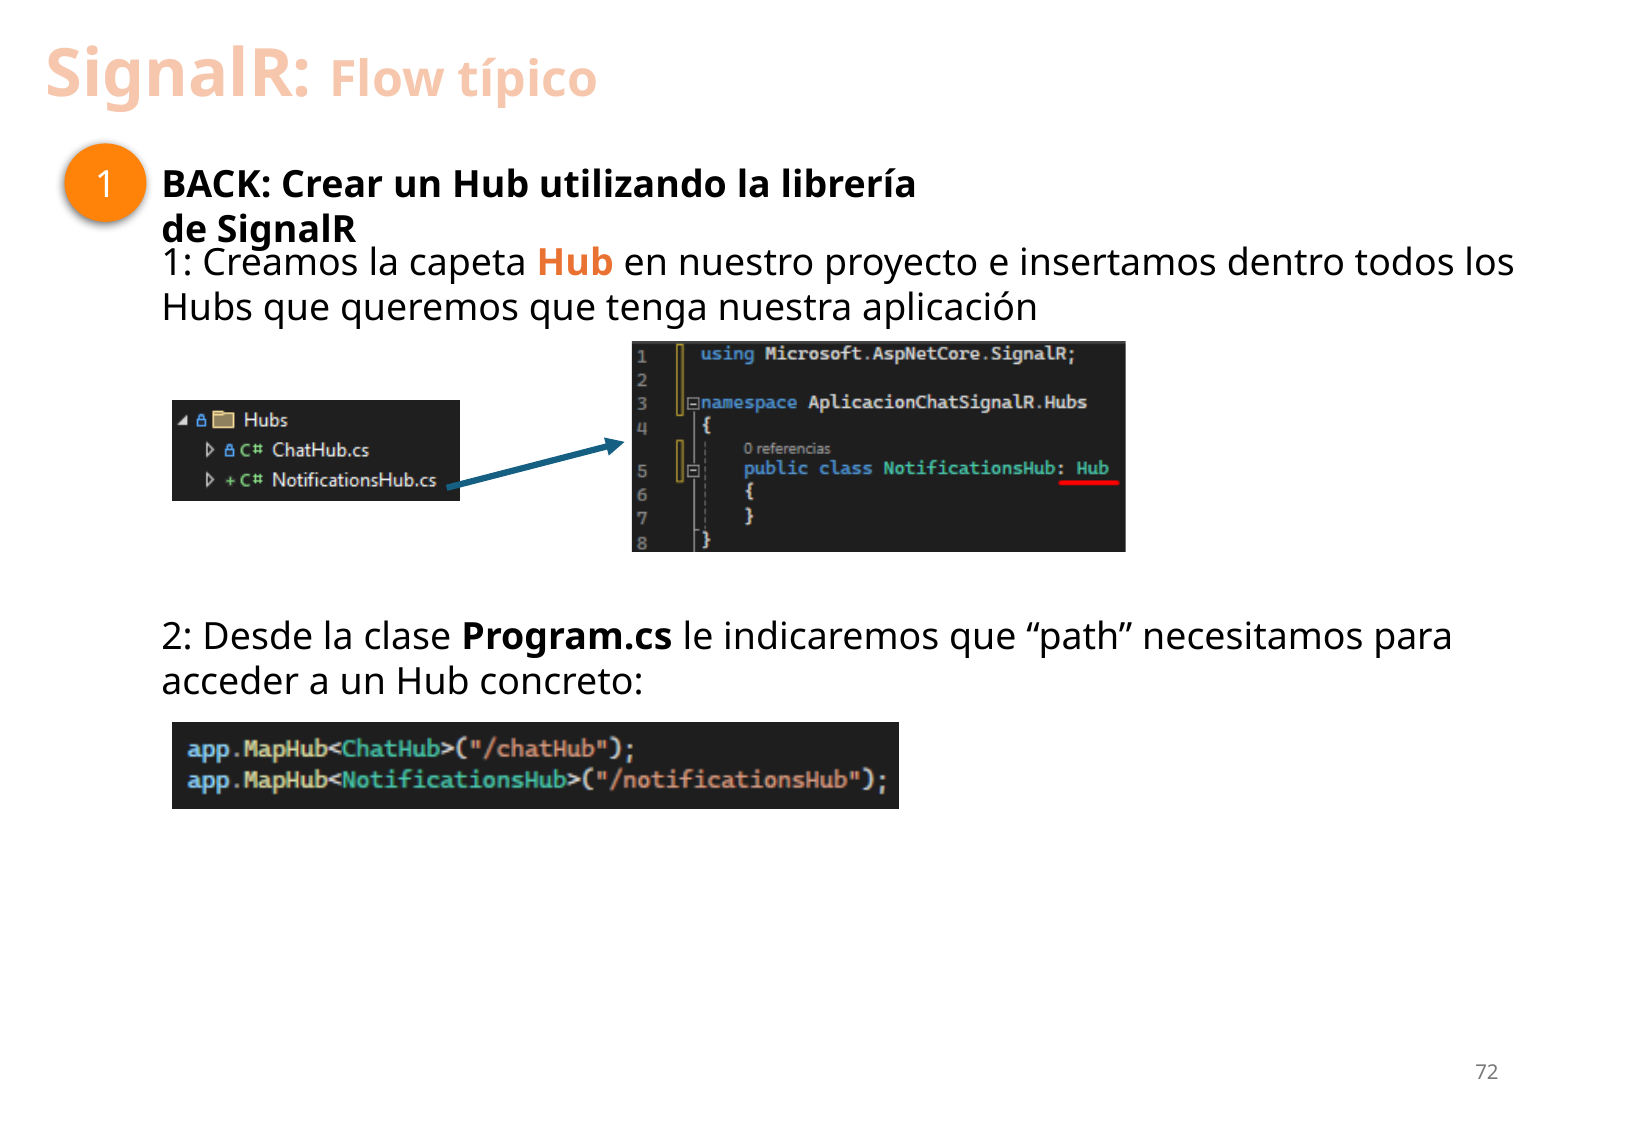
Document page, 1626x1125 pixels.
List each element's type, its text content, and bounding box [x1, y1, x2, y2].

picture [171, 722, 900, 810]
text_box 1 [64, 143, 146, 222]
text_box 1: Creamos la capeta Hub en nuestro proyecto e insertamos dentro todos los Hubs que queremos que tenga nuestra aplicación [146, 230, 1572, 335]
text_box 2: Desde la clase Program.cs le indicaremos que “path” necesitamos para acceder a un Hub concreto: [146, 559, 1572, 710]
text_box SignalR: Flow típico [30, 22, 1331, 117]
slide_number 72 [1147, 1042, 1514, 1103]
picture [171, 399, 461, 501]
picture [631, 341, 1127, 552]
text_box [446, 441, 626, 489]
text_box BACK: Crear un Hub utilizando la librería de SignalR [146, 152, 982, 230]
